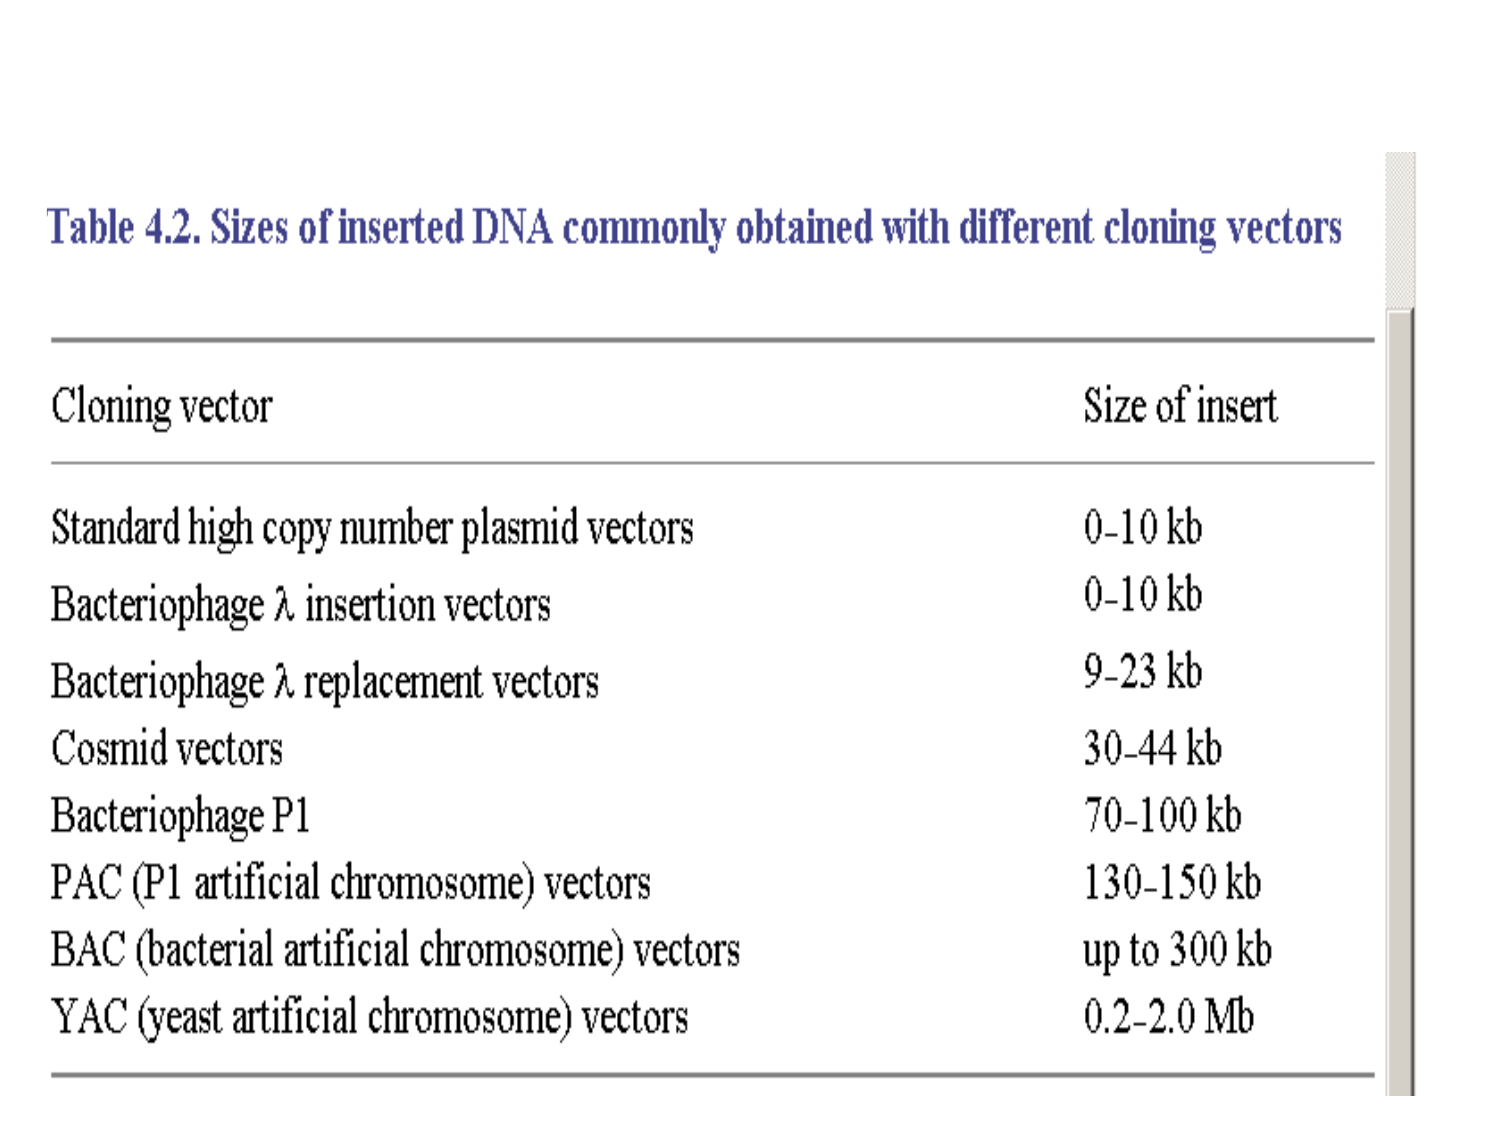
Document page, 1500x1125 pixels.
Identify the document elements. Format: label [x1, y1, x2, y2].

picture [46, 152, 1419, 1096]
